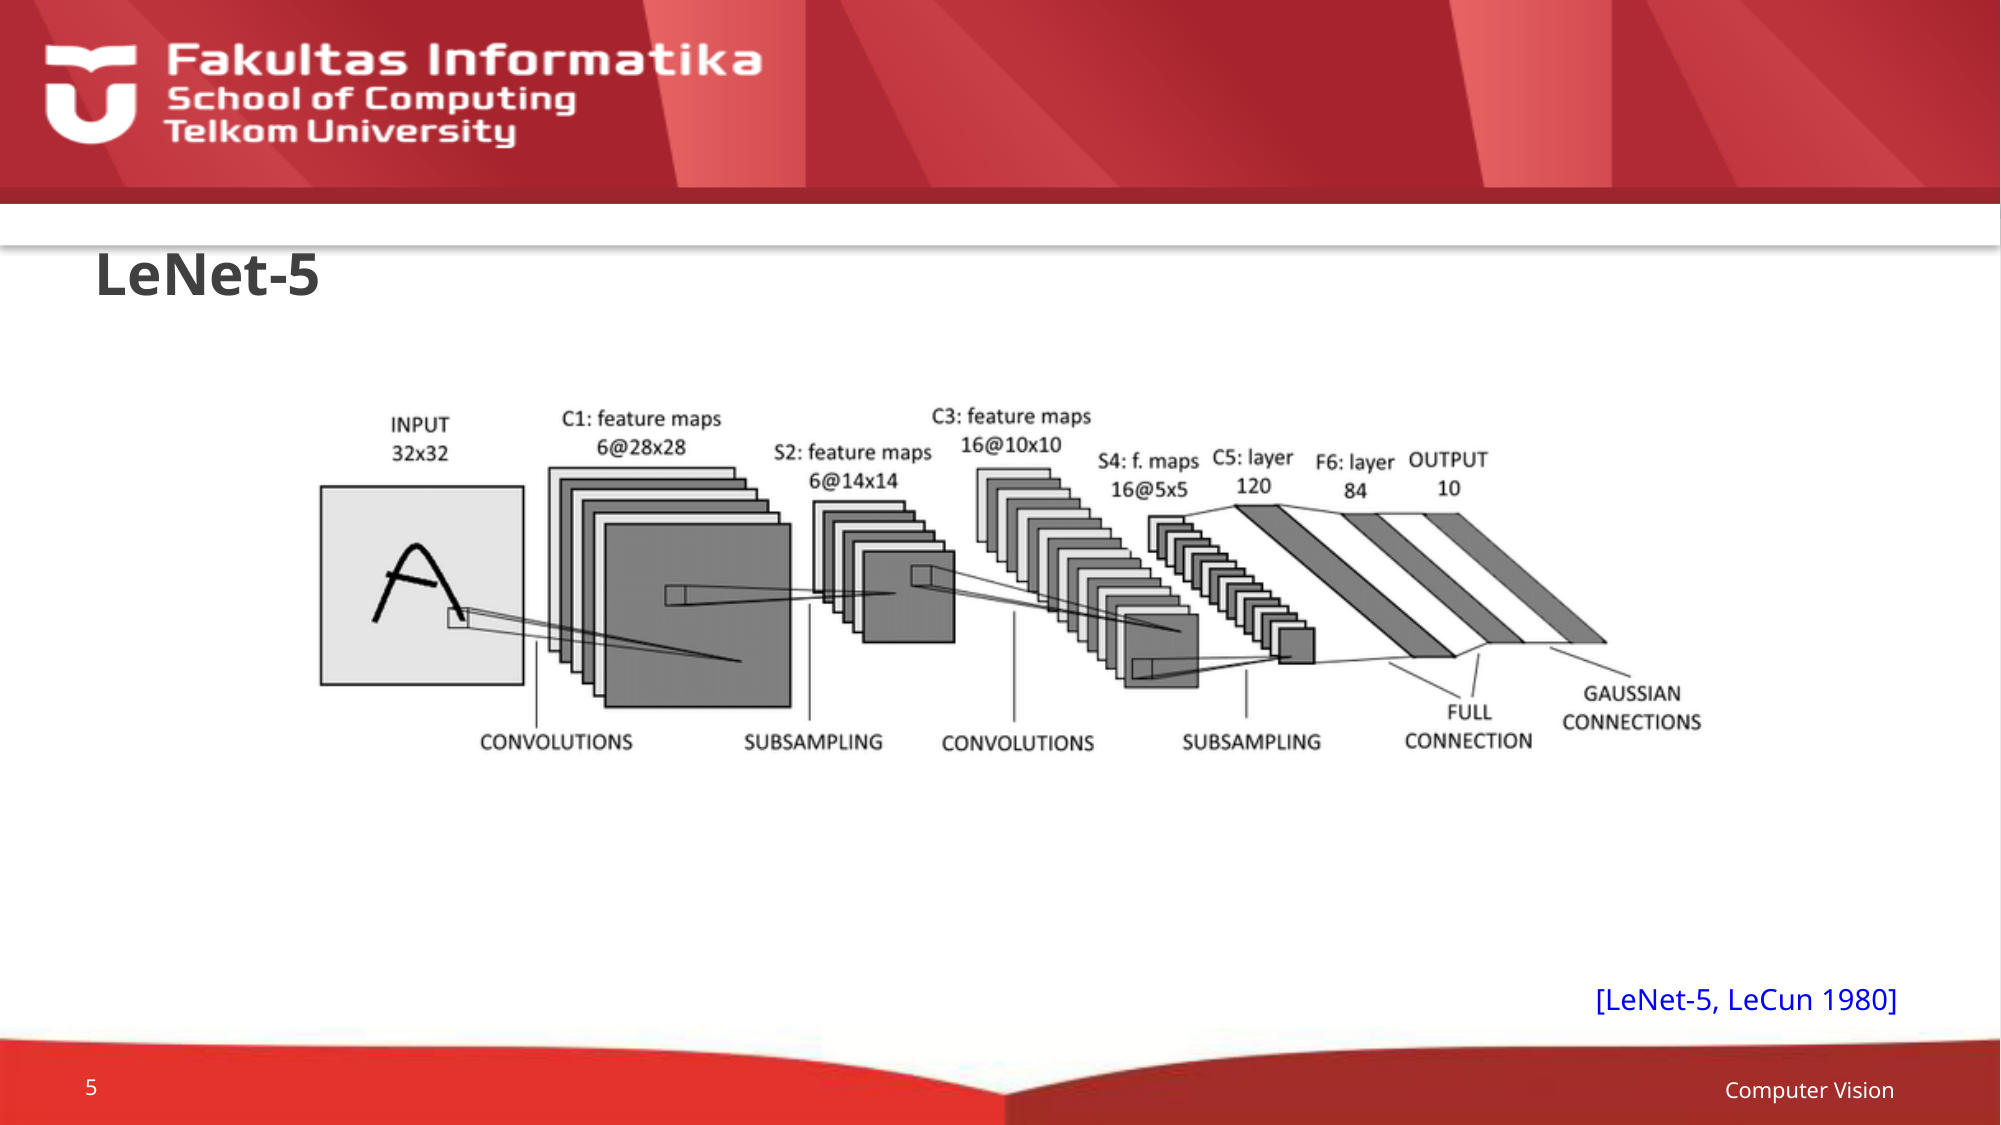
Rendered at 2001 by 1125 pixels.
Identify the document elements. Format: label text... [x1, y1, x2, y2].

title LeNet-5 [79, 219, 1901, 325]
list Computer Vision [1185, 1058, 1911, 1119]
picture [309, 389, 1708, 772]
text_box [LeNet-5, LeCun 1980] [1580, 973, 1913, 1024]
picture [0, 0, 2001, 1125]
slide_number 5 [85, 1058, 164, 1119]
